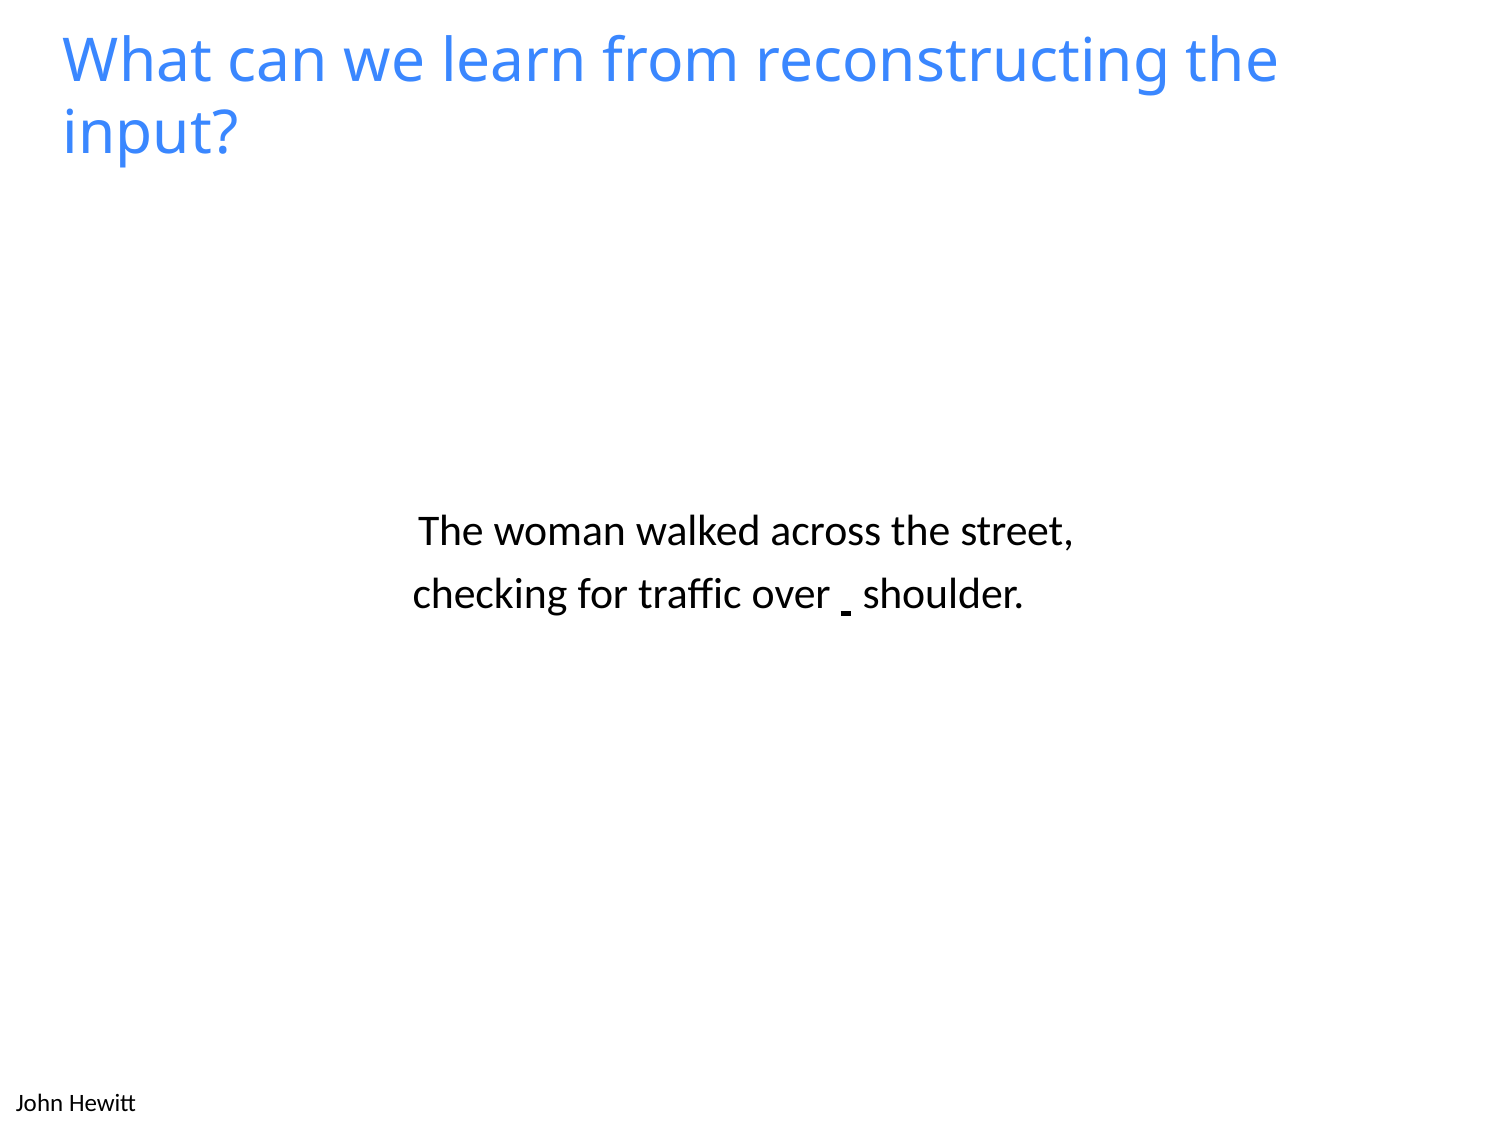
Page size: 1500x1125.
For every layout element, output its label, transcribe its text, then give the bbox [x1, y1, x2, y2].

title What can we learn from reconstructing the input? [63, 20, 1434, 171]
text_box The woman walked across the street, checking for traffic over shoulder. [410, 489, 1089, 617]
text_box John Hewitt [1, 1079, 152, 1125]
